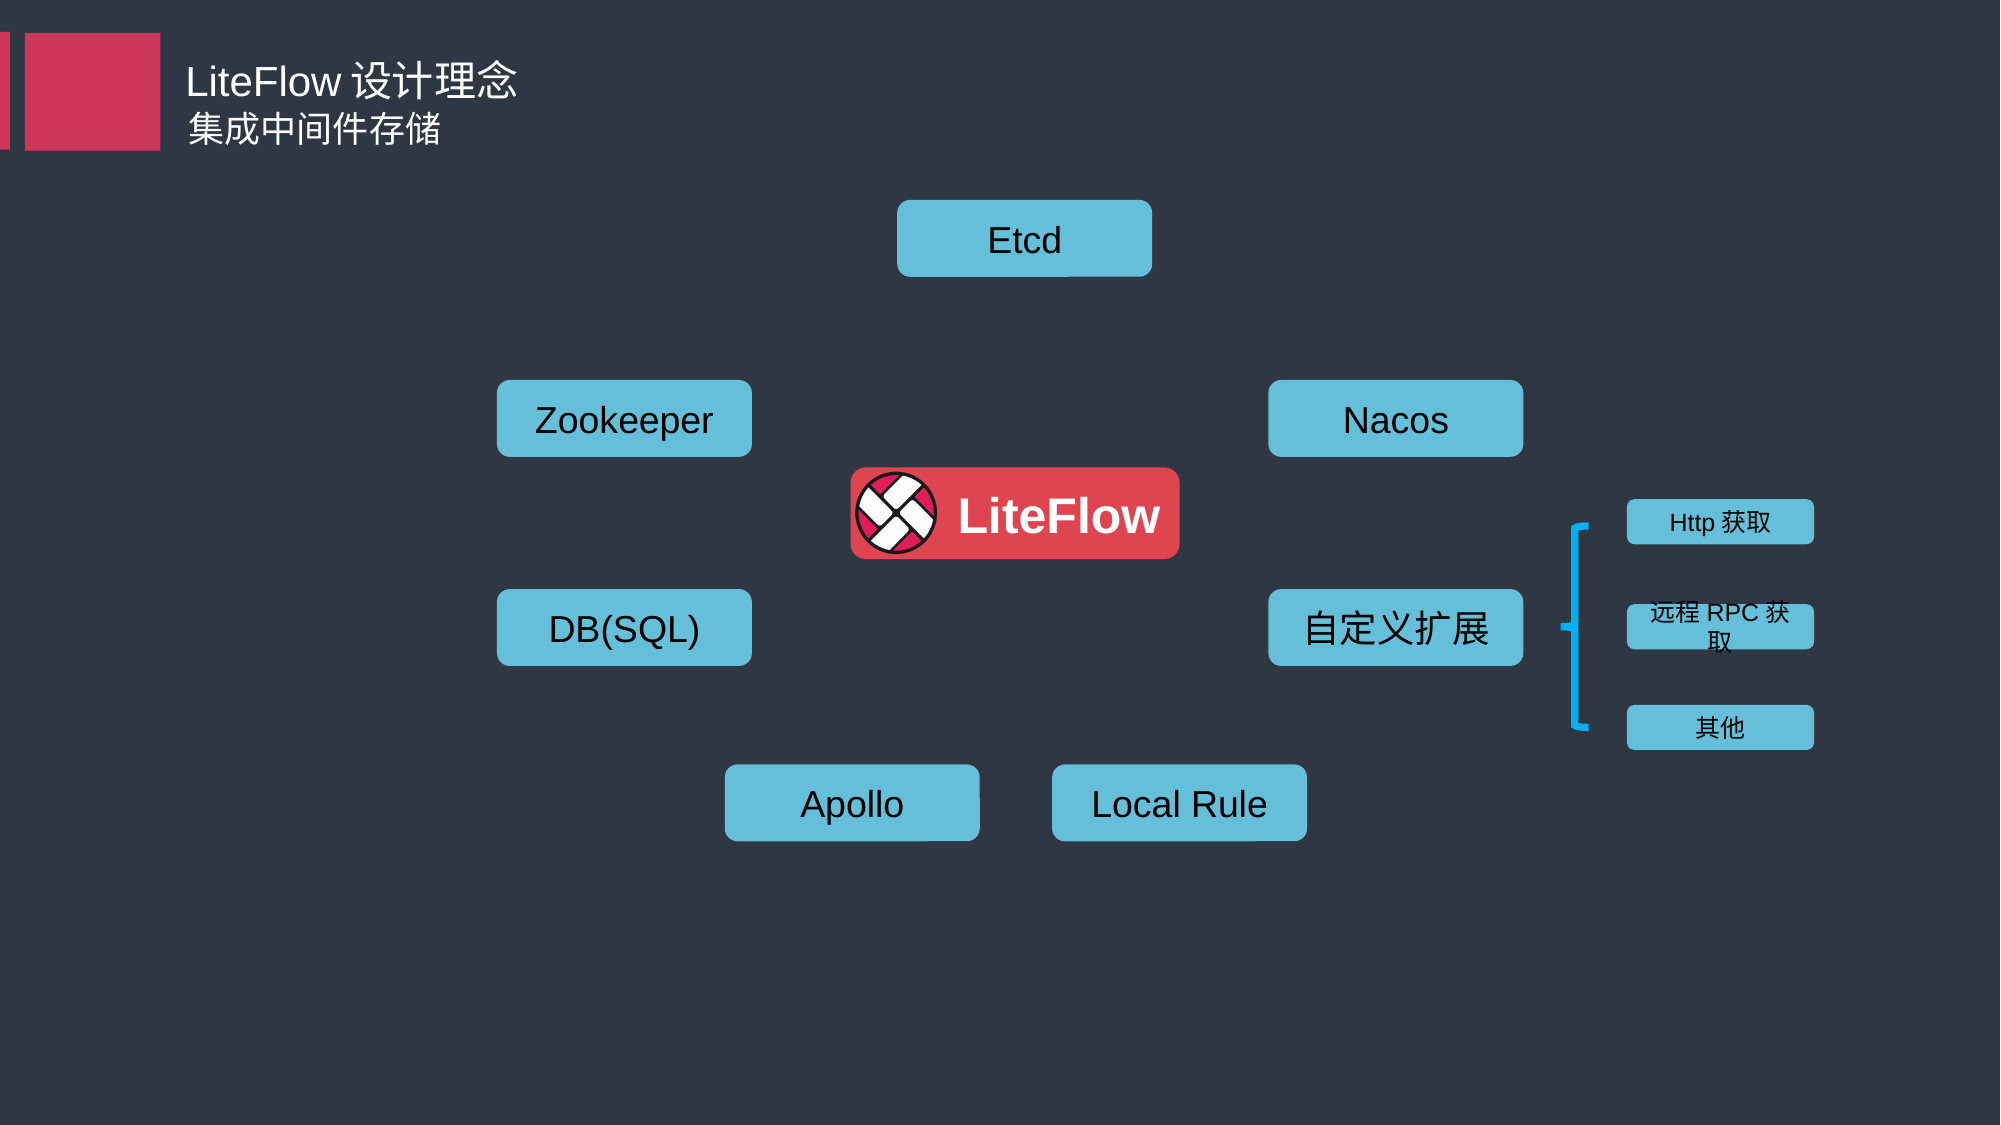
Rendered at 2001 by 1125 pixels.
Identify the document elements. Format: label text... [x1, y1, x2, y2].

text_box LiteFlow [861, 466, 1181, 561]
text_box [1560, 525, 1589, 728]
text_box 远程RPC获取 [1625, 603, 1816, 651]
picture [850, 467, 944, 560]
text_box [0, 31, 11, 151]
text_box Http获取 [1625, 498, 1816, 546]
text_box Zookeeper [495, 378, 753, 458]
text_box DB(SQL) [495, 588, 753, 667]
text_box 集成中间件存储 [173, 99, 980, 160]
text_box Local Rule [1051, 763, 1309, 843]
text_box [24, 32, 161, 152]
text_box 其他 [1625, 703, 1816, 752]
text_box Nacos [1267, 378, 1525, 458]
text_box Apollo [723, 763, 981, 843]
text_box LiteFlow设计理念 [170, 46, 752, 112]
text_box 自定义扩展 [1267, 588, 1525, 667]
text_box Etcd [896, 198, 1154, 278]
